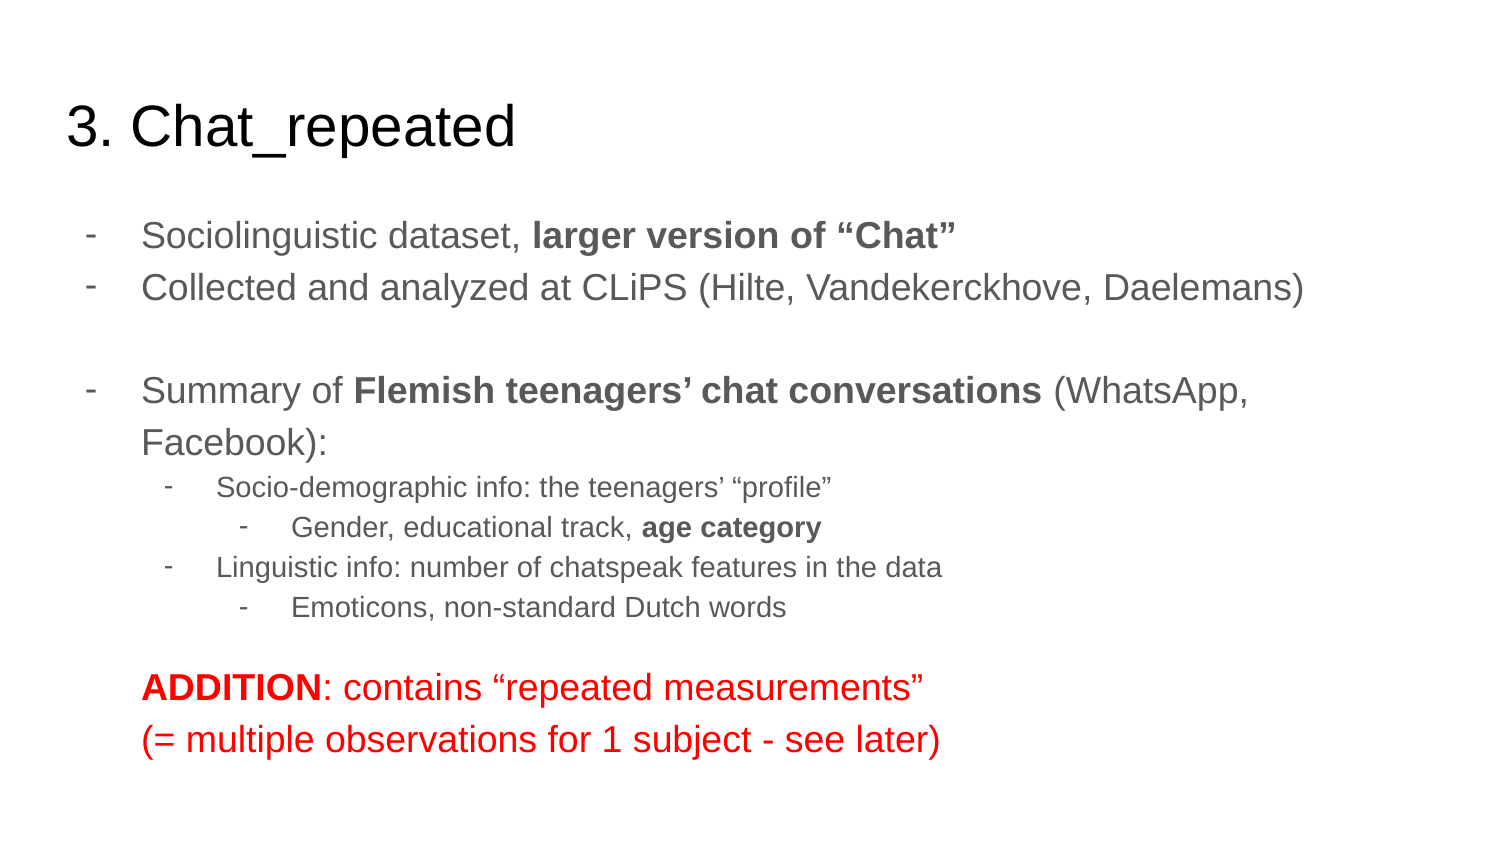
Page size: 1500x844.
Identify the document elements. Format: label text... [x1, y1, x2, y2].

list Sociolinguistic dataset, larger version of “Chat” Collected and analyzed at CLiPS (Hilte, Vandekerckhove, Daelemans) Summary of Flemish teenagers’ chat conversations (WhatsApp, Facebook): Socio-demographic info: the teenagers’ “profile” Gender, educational track, age category Linguistic info: number of chatspeak features in the data Emoticons, non-standard Dutch words ADDITION: contains “repeated measurements” (= multiple observations for 1 subject - see later) [51, 189, 1449, 750]
title 3. Chat_repeated [51, 72, 1449, 167]
